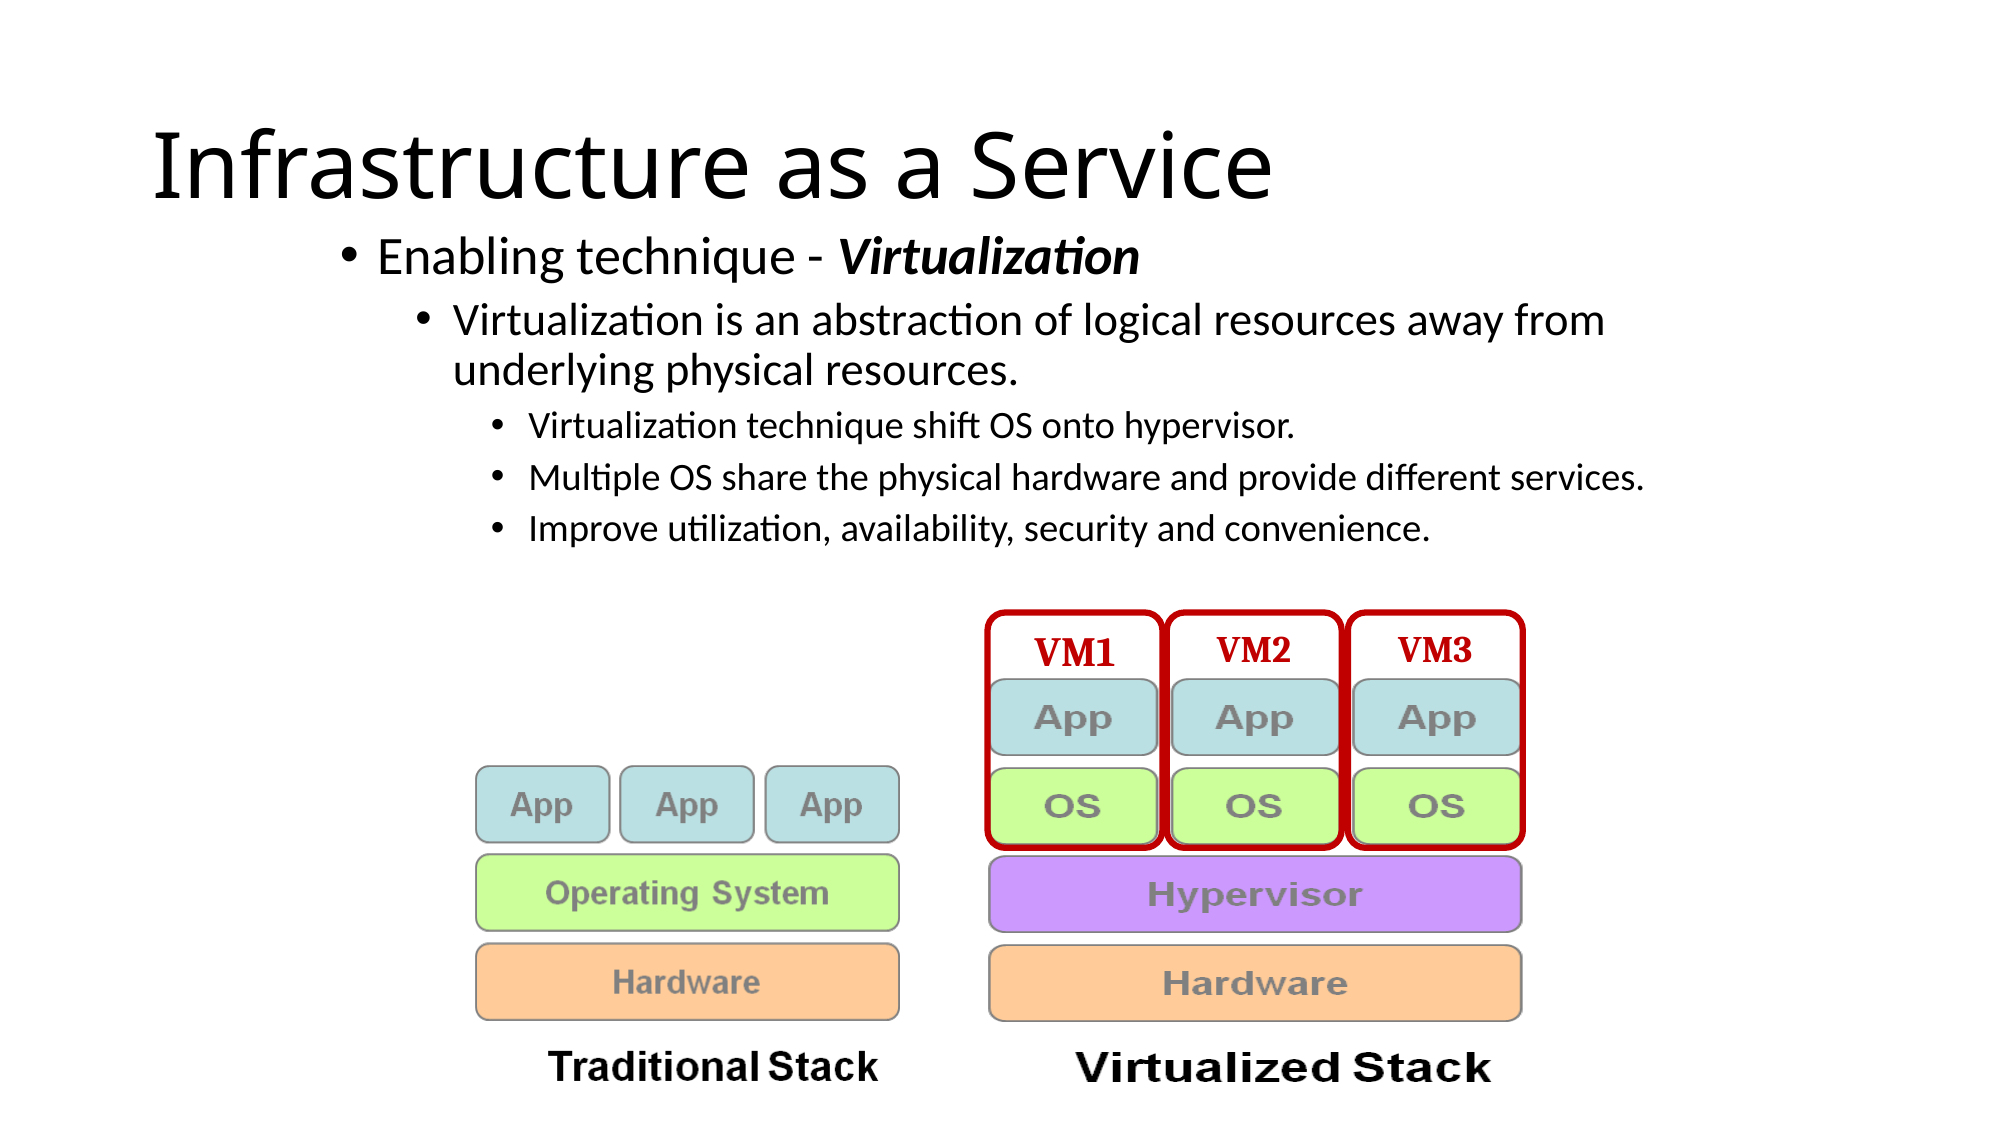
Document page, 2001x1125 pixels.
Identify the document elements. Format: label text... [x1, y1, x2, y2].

list Enabling technique - Virtualization Virtualization is an abstraction of logical resources away from underlying physical resources. Virtualization technique shift OS onto hypervisor. Multiple OS share the physical hardware and provide different services. Improve utilization, availability, security and convenience. [324, 220, 1675, 575]
picture [474, 764, 905, 1099]
title Infrastructure as a Service [137, 59, 1863, 278]
text_box VM3 [1346, 611, 1524, 677]
picture [987, 677, 1525, 1100]
text_box VM2 [1165, 611, 1343, 677]
text_box VM1 [986, 611, 1164, 835]
